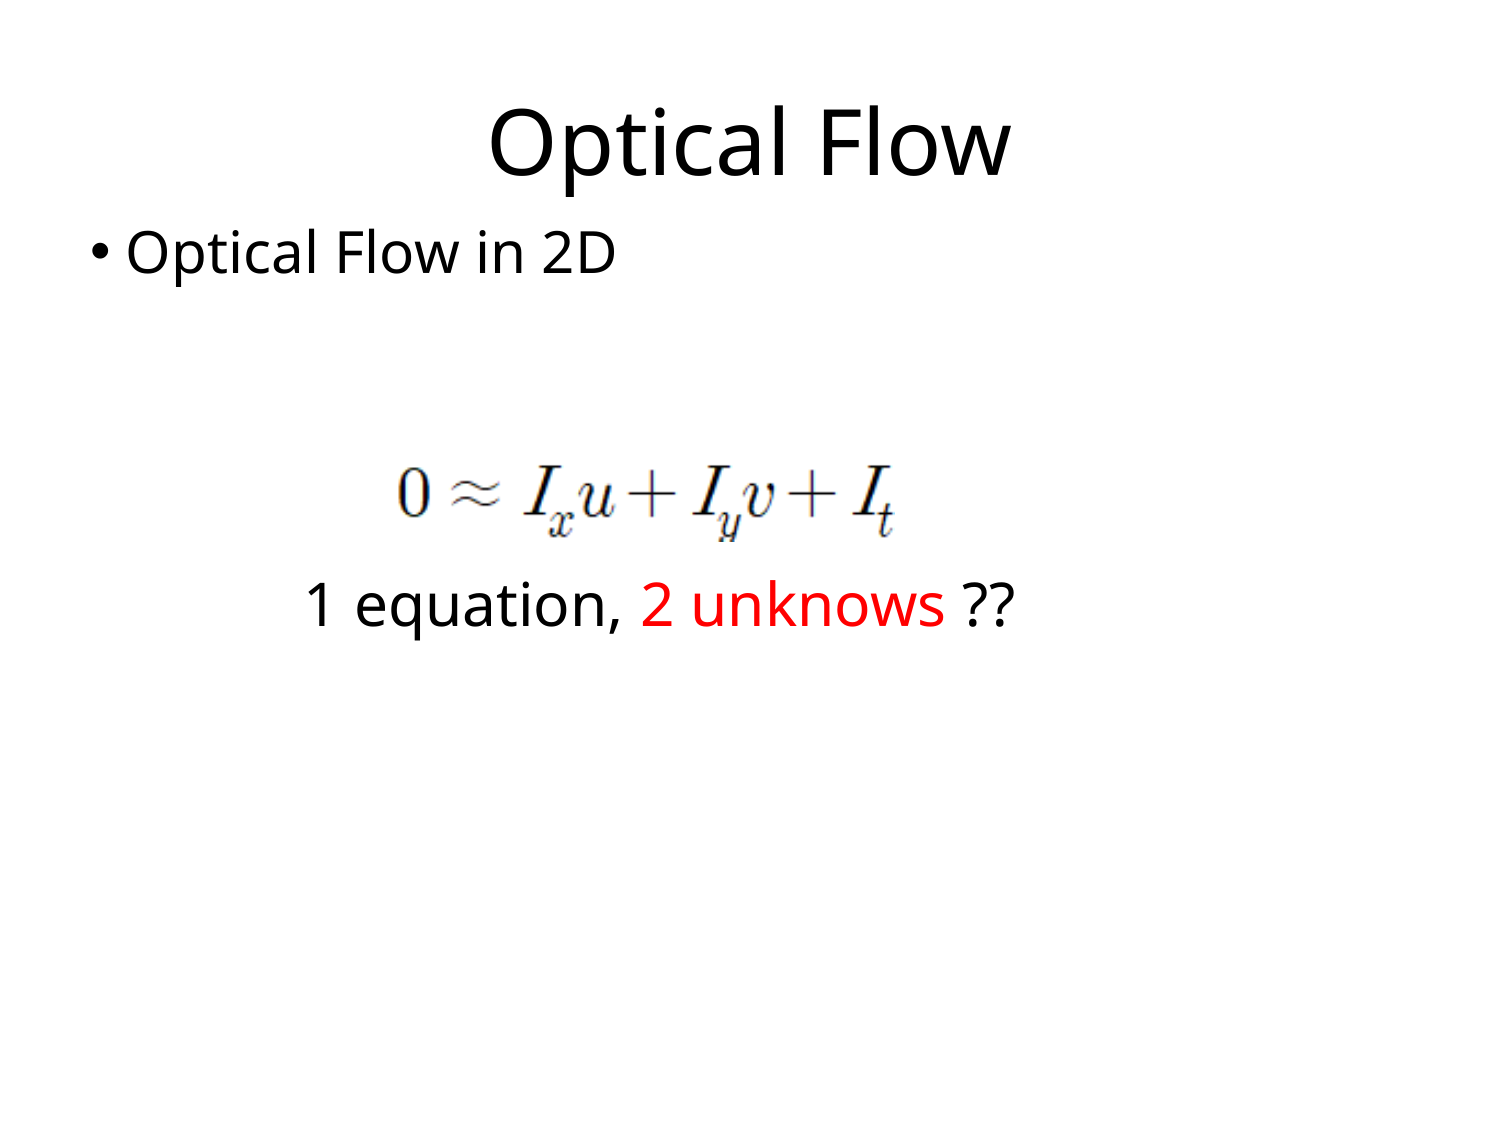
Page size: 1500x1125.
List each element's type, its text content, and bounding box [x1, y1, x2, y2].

picture [395, 455, 896, 542]
text_box Optical Flow [74, 45, 1425, 208]
text_box Optical Flow in 2D [74, 208, 1425, 951]
text_box 1 equation, 2 unknows ?? [289, 558, 1128, 646]
